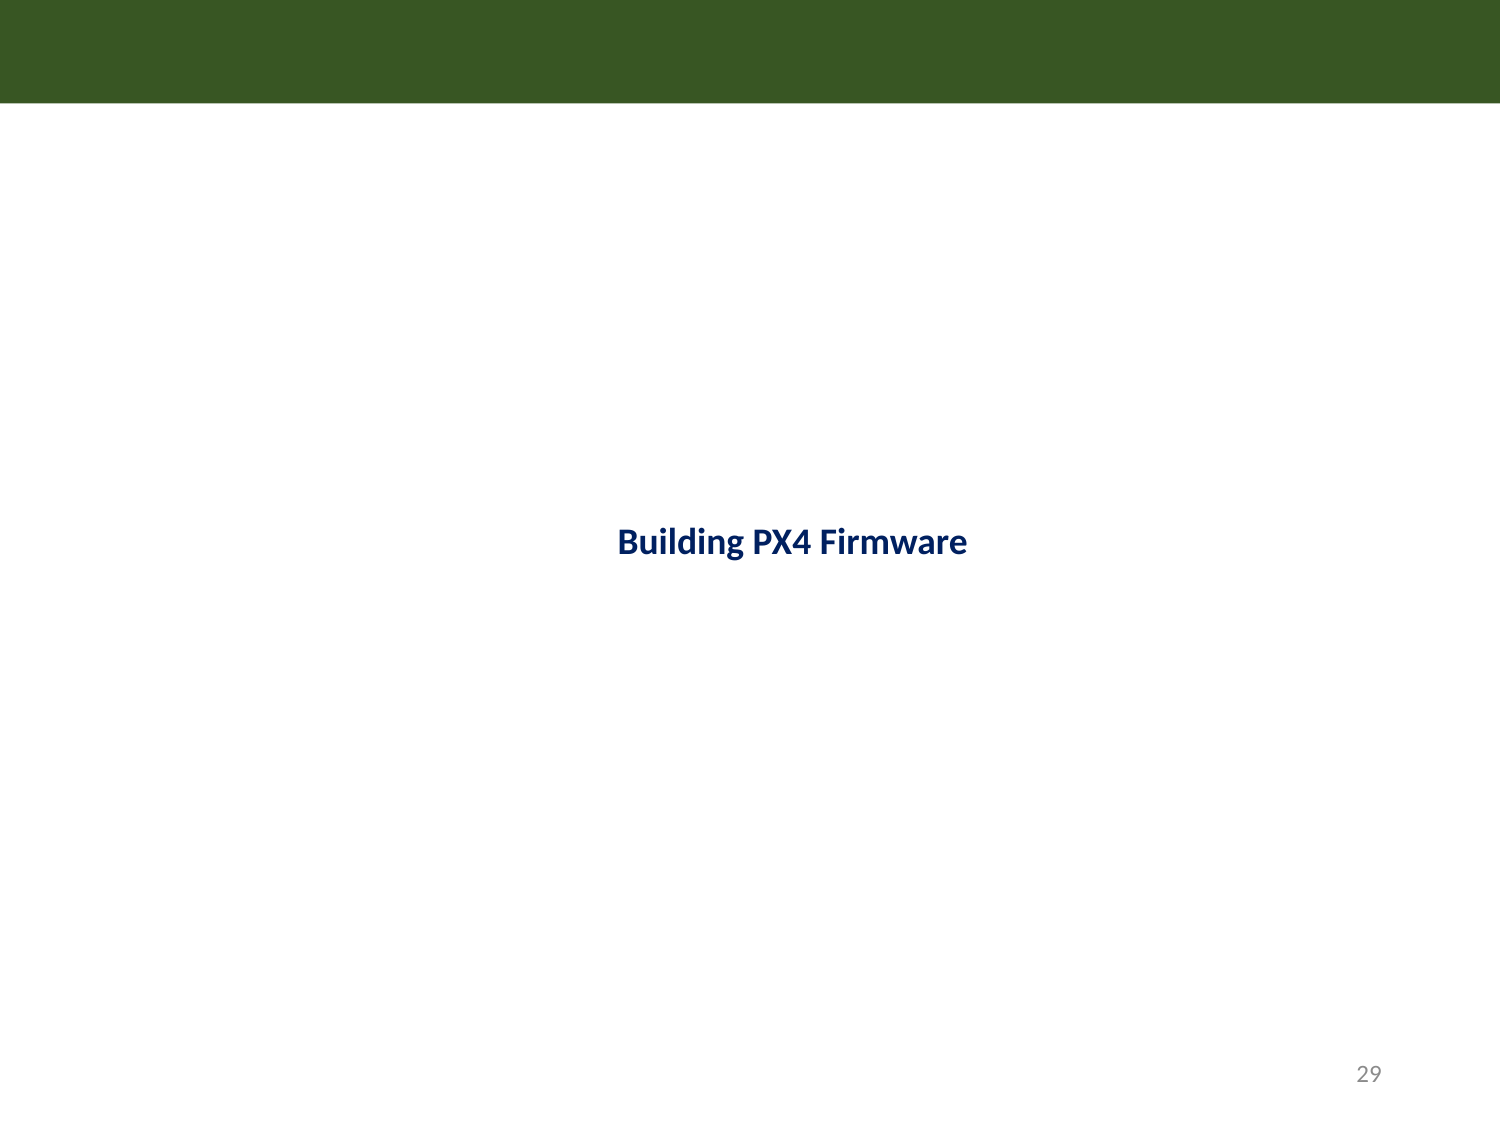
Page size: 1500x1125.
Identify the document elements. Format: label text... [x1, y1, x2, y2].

text_box [0, 0, 1500, 104]
slide_number 29 [1059, 1042, 1397, 1103]
text_box Building PX4 Firmware [602, 509, 984, 615]
